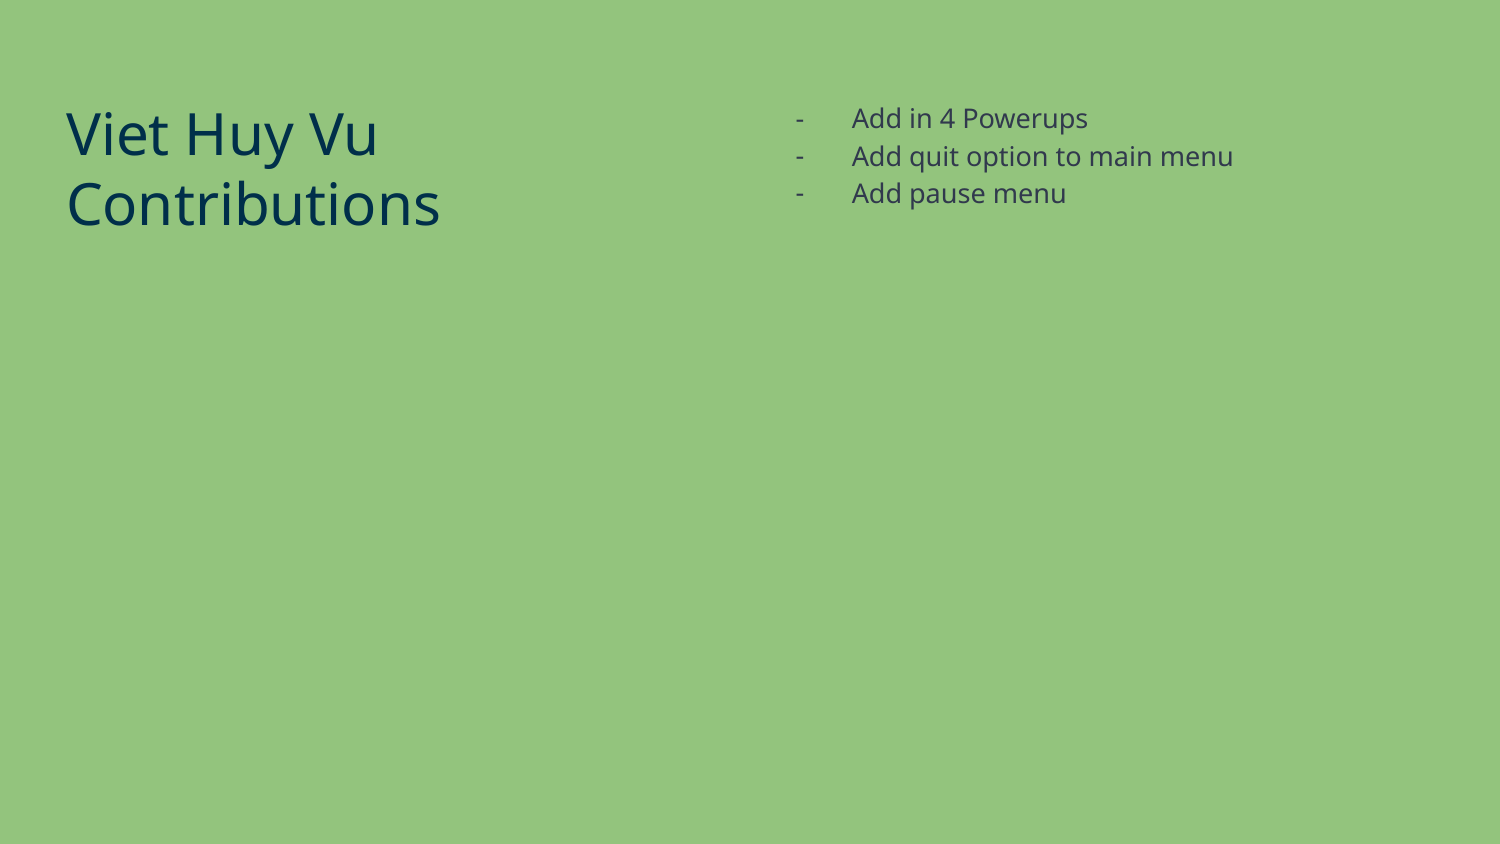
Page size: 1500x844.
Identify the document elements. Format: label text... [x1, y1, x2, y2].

title Viet Huy Vu Contributions [51, 82, 660, 494]
list Add in 4 Powerups Add quit option to main menu Add pause menu [761, 82, 1446, 755]
